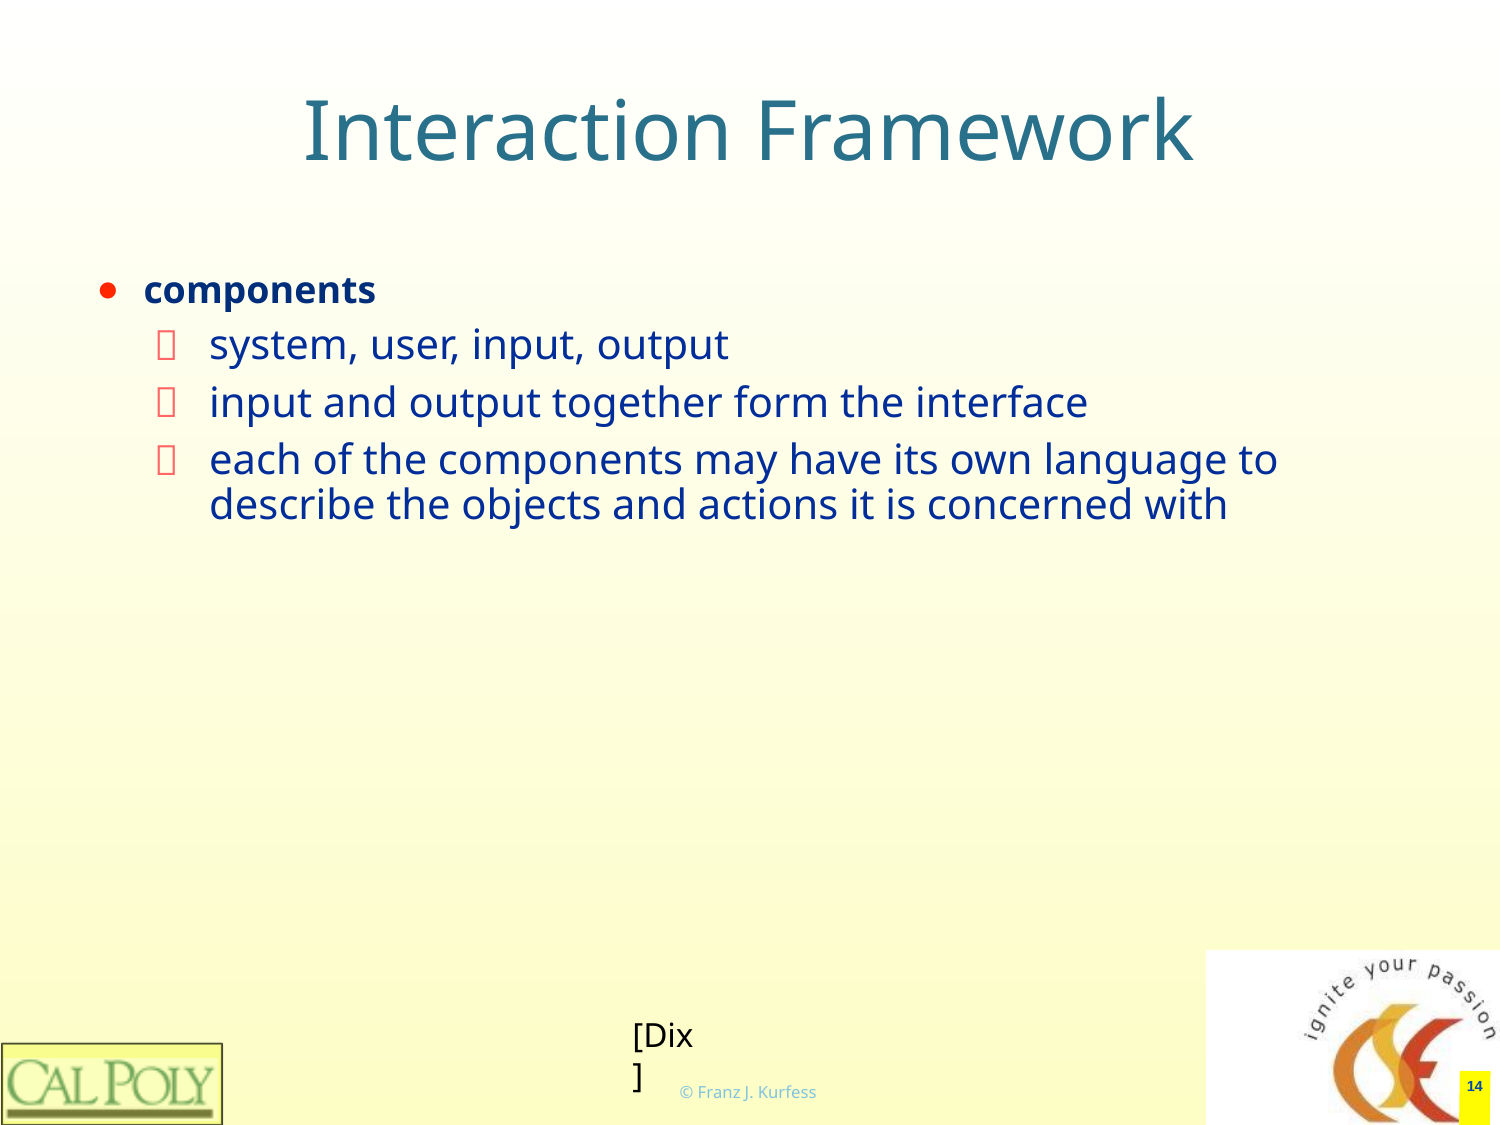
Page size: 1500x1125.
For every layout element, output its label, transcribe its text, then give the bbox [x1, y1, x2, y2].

title Interaction Framework [90, 0, 1410, 255]
text_box [Dix] [632, 1014, 701, 1094]
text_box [1, 1043, 223, 1125]
slide_number ‹#› [1459, 1070, 1491, 1125]
picture [1206, 950, 1500, 1125]
list components system, user, input, output input and output together form the interface each of the components may have its own language to describe the objects and actions it is concerned with [90, 264, 1410, 1048]
